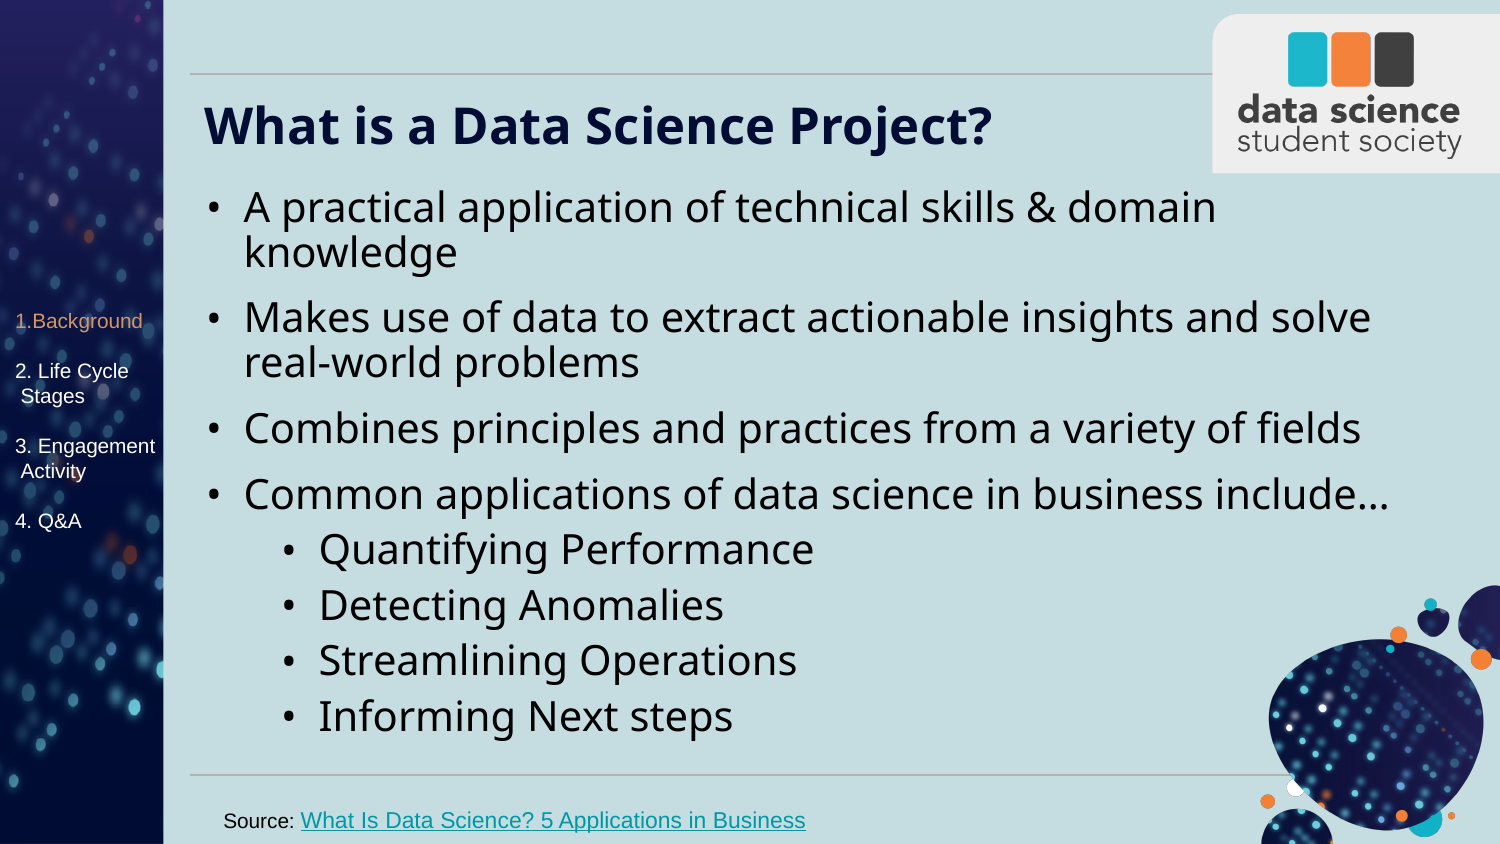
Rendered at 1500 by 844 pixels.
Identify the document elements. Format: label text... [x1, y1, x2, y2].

text_box [1212, 14, 1500, 174]
picture [0, 0, 164, 844]
picture [1252, 584, 1500, 844]
picture [1230, 23, 1472, 164]
title What is a Data Science Project? [189, 80, 1052, 164]
list Source: What Is Data Science? 5 Applications in Business [189, 797, 1144, 844]
list A practical application of technical skills & domain knowledge Makes use of data to extract actionable insights and solve real-world problems Combines principles and practices from a variety of fields Common applications of data science in business include… Quantifying Performance Detecting Anomalies Streamlining Operations Informing Next steps [190, 178, 1450, 722]
